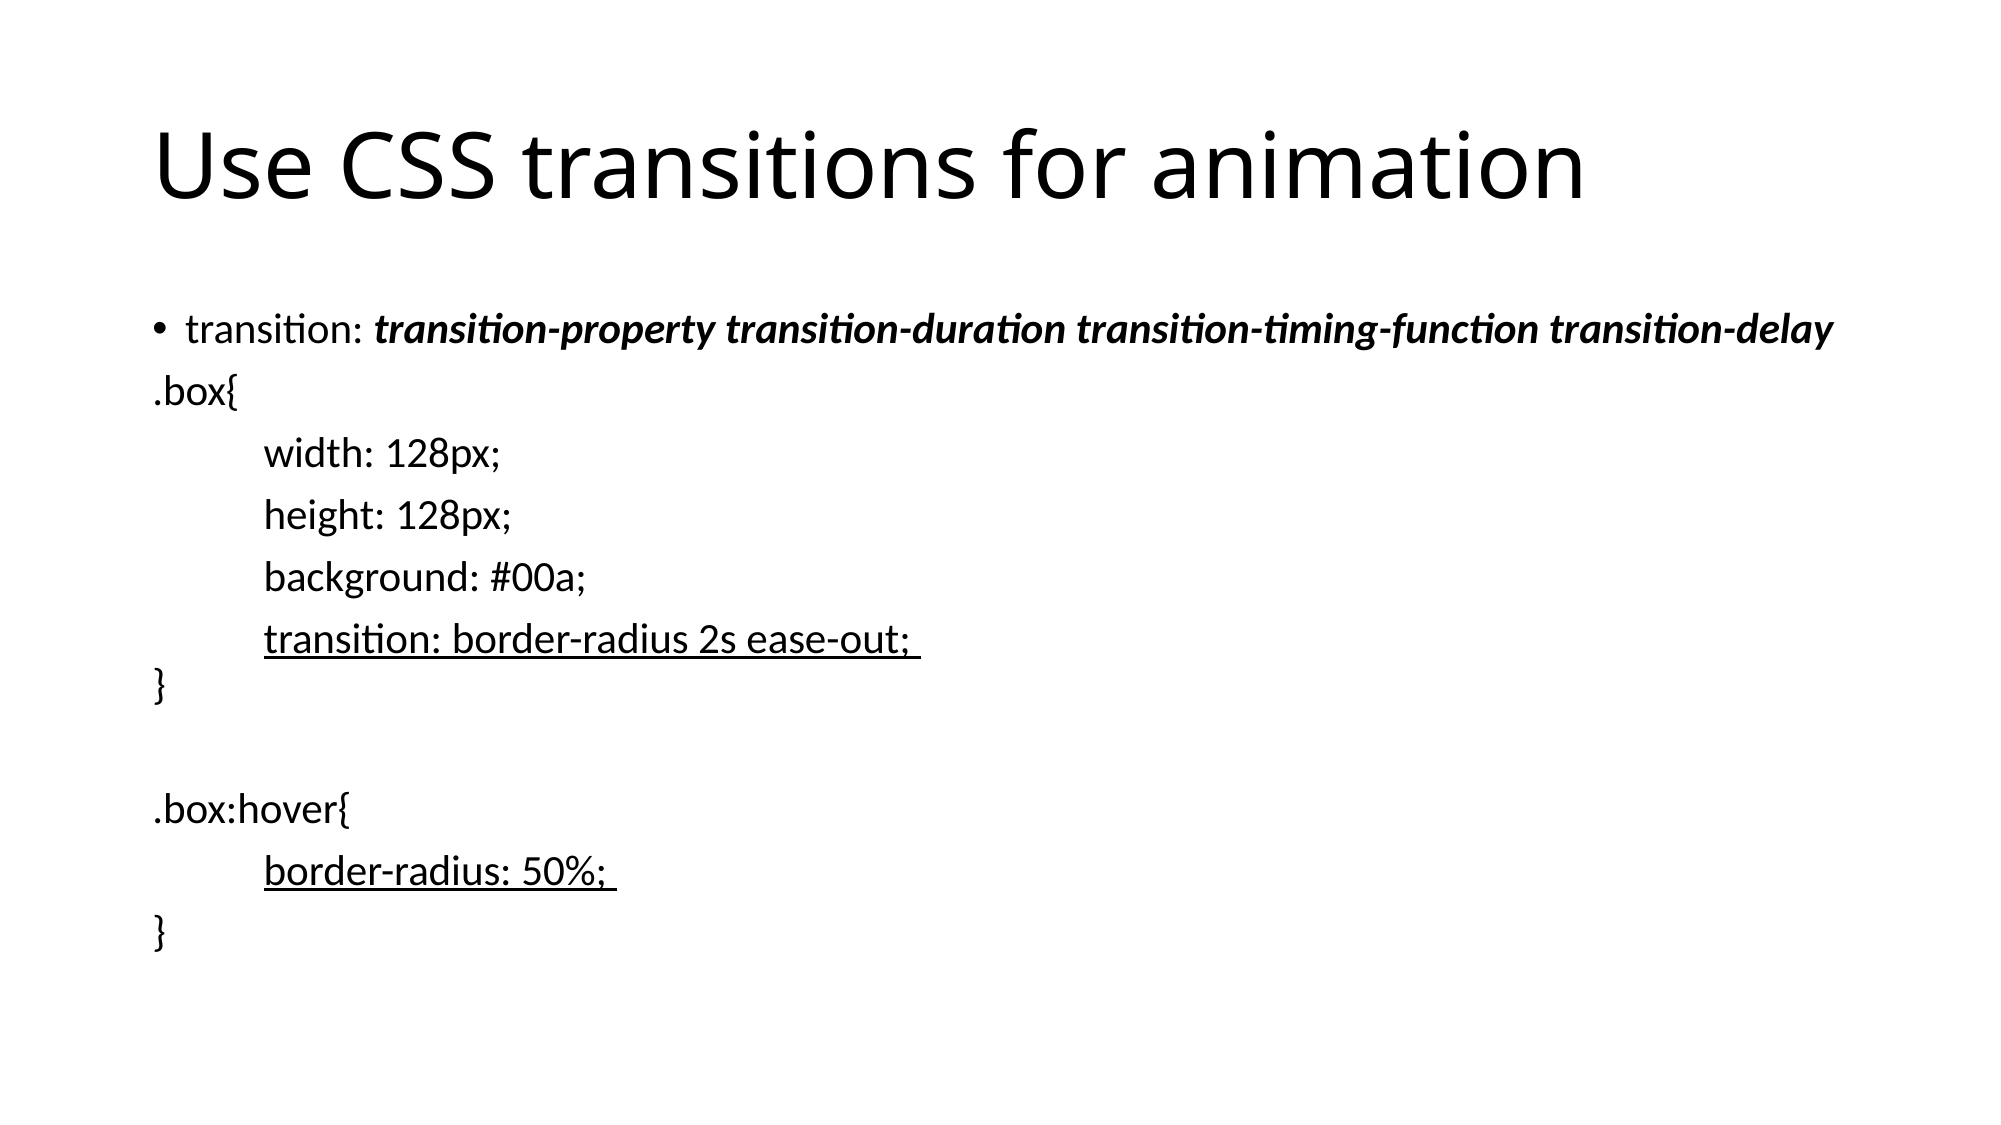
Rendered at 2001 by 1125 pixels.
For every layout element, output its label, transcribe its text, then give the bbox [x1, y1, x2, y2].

list transition: transition-property transition-duration transition-timing-function transition-delay .box{ width: 128px; height: 128px; background: #00a; transition: border-radius 2s ease-out; } .box:hover{ border-radius: 50%; } [137, 299, 1863, 1014]
title Use CSS transitions for animation [137, 59, 1863, 278]
